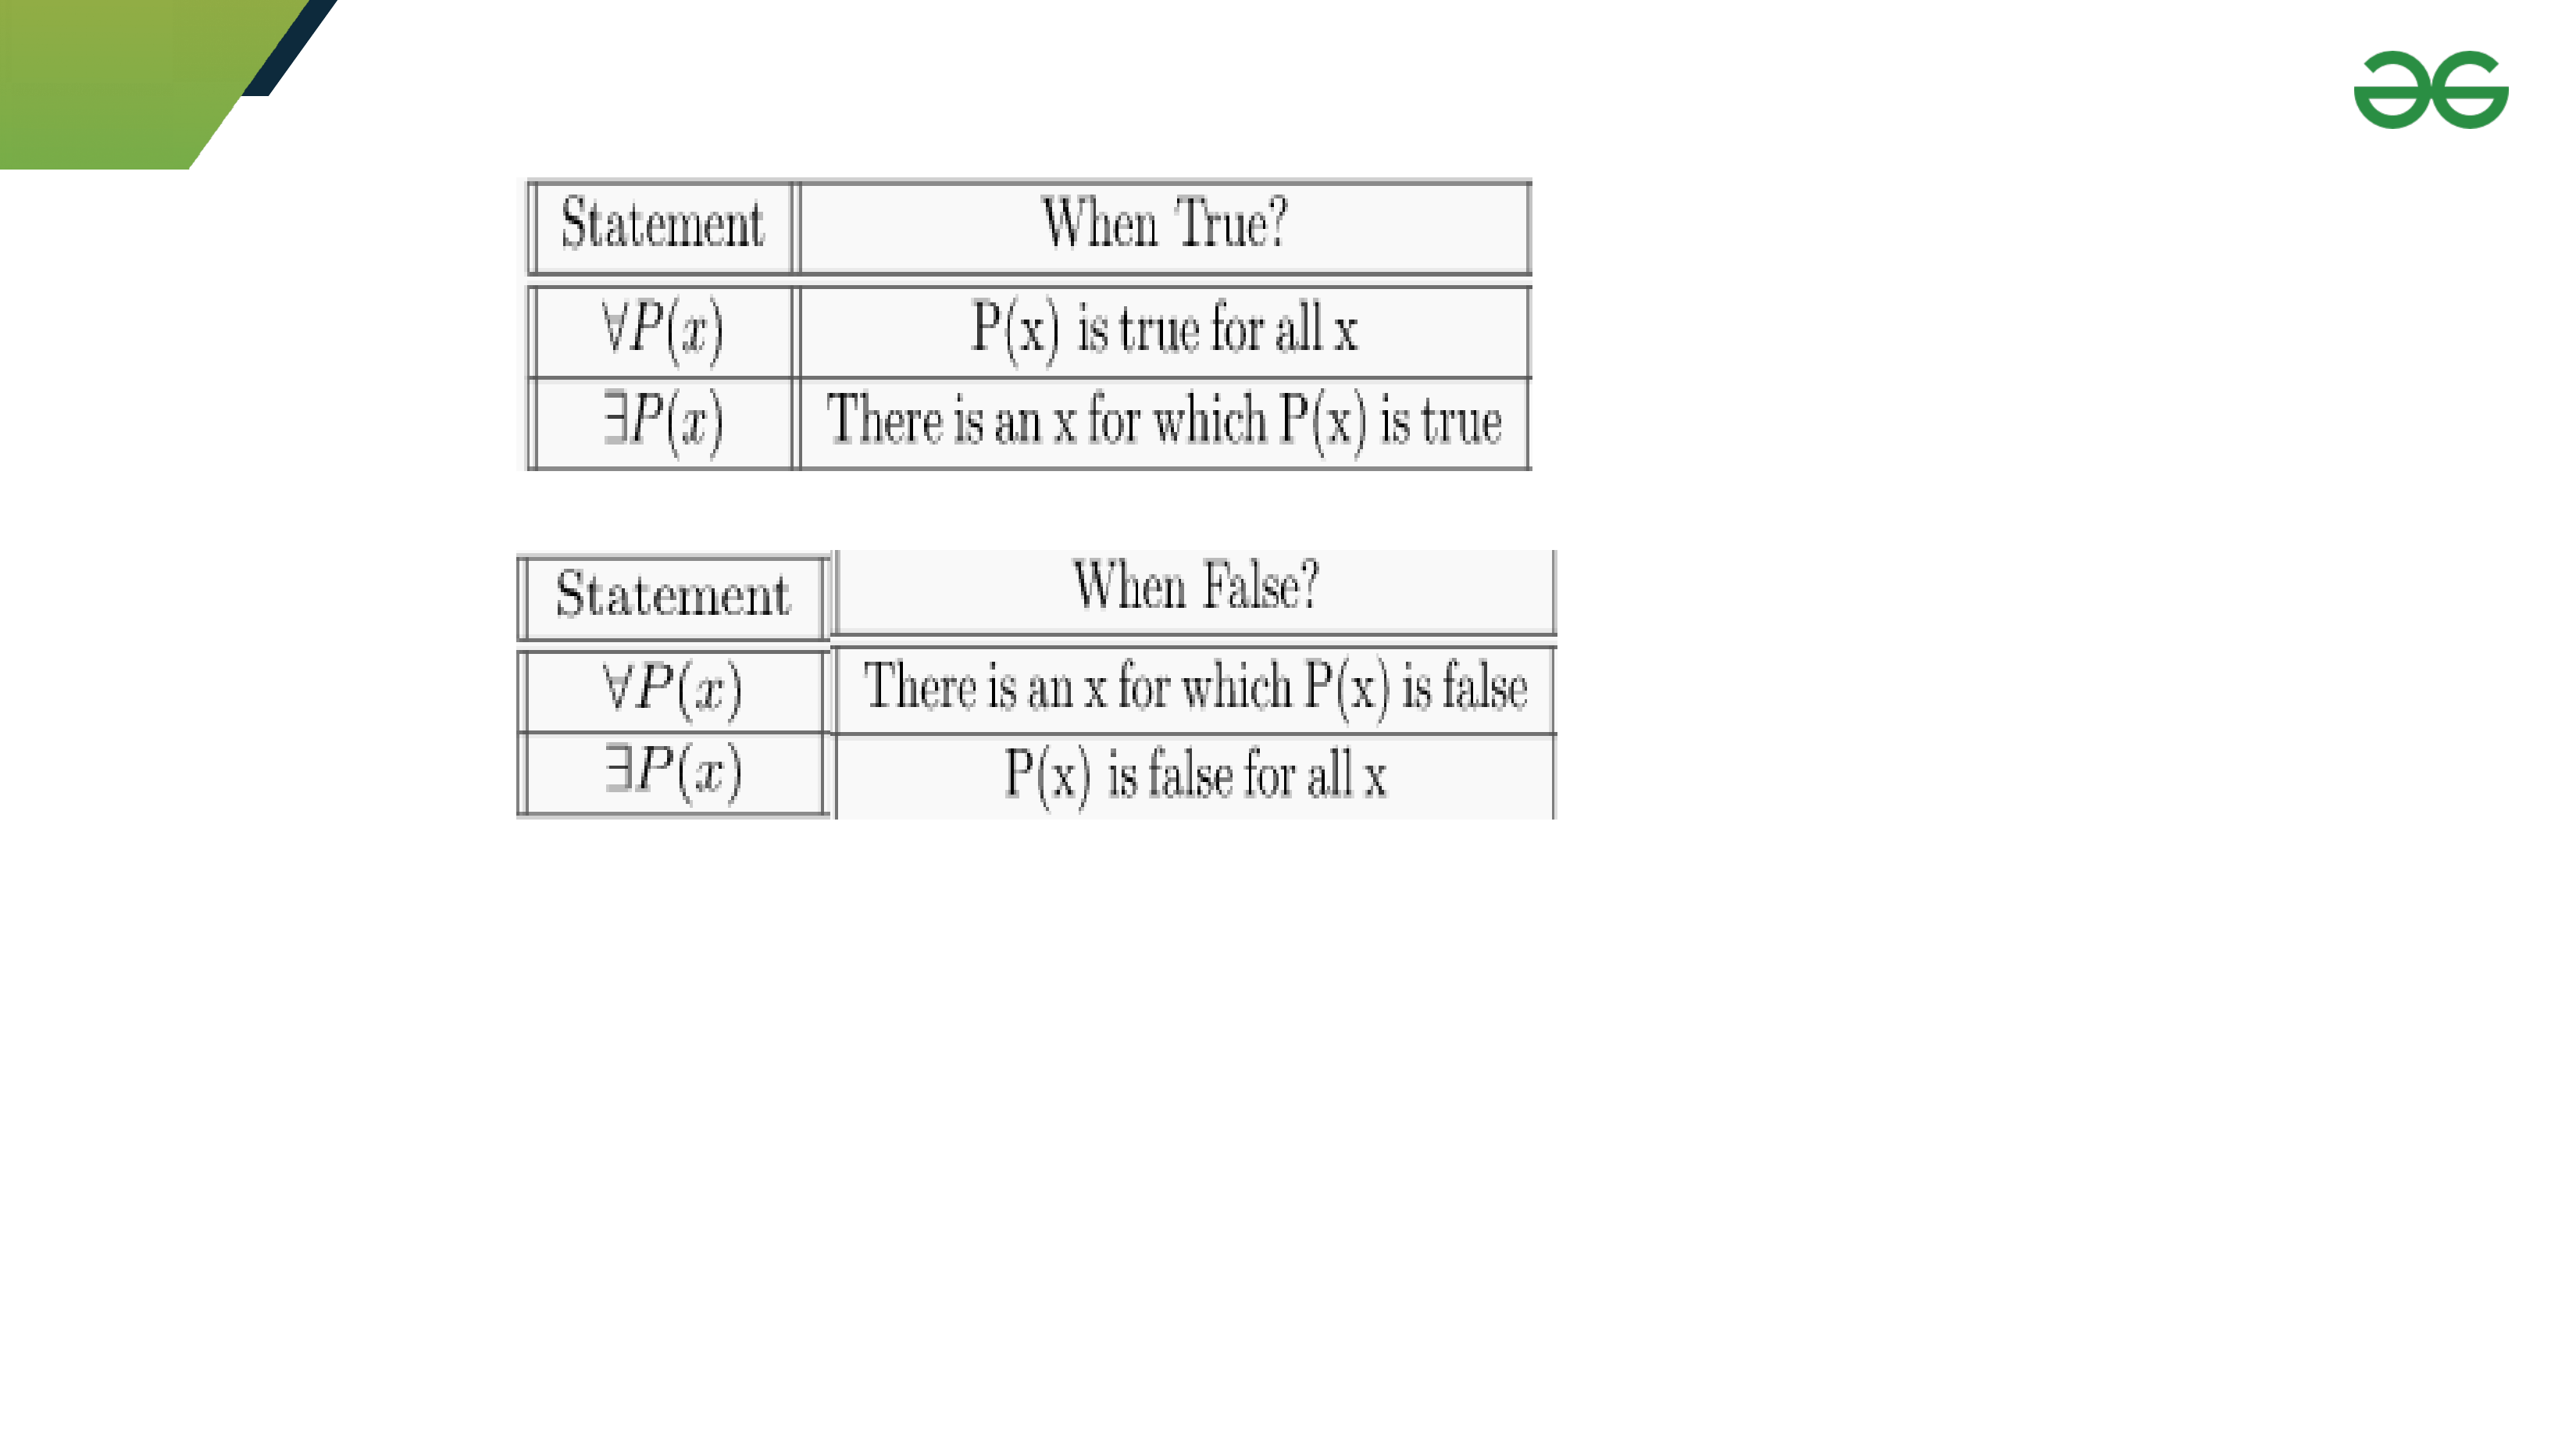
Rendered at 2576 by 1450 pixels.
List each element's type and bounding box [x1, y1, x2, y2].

picture [516, 550, 1557, 820]
picture [2353, 50, 2509, 130]
picture [516, 177, 1532, 471]
picture [0, 0, 309, 170]
